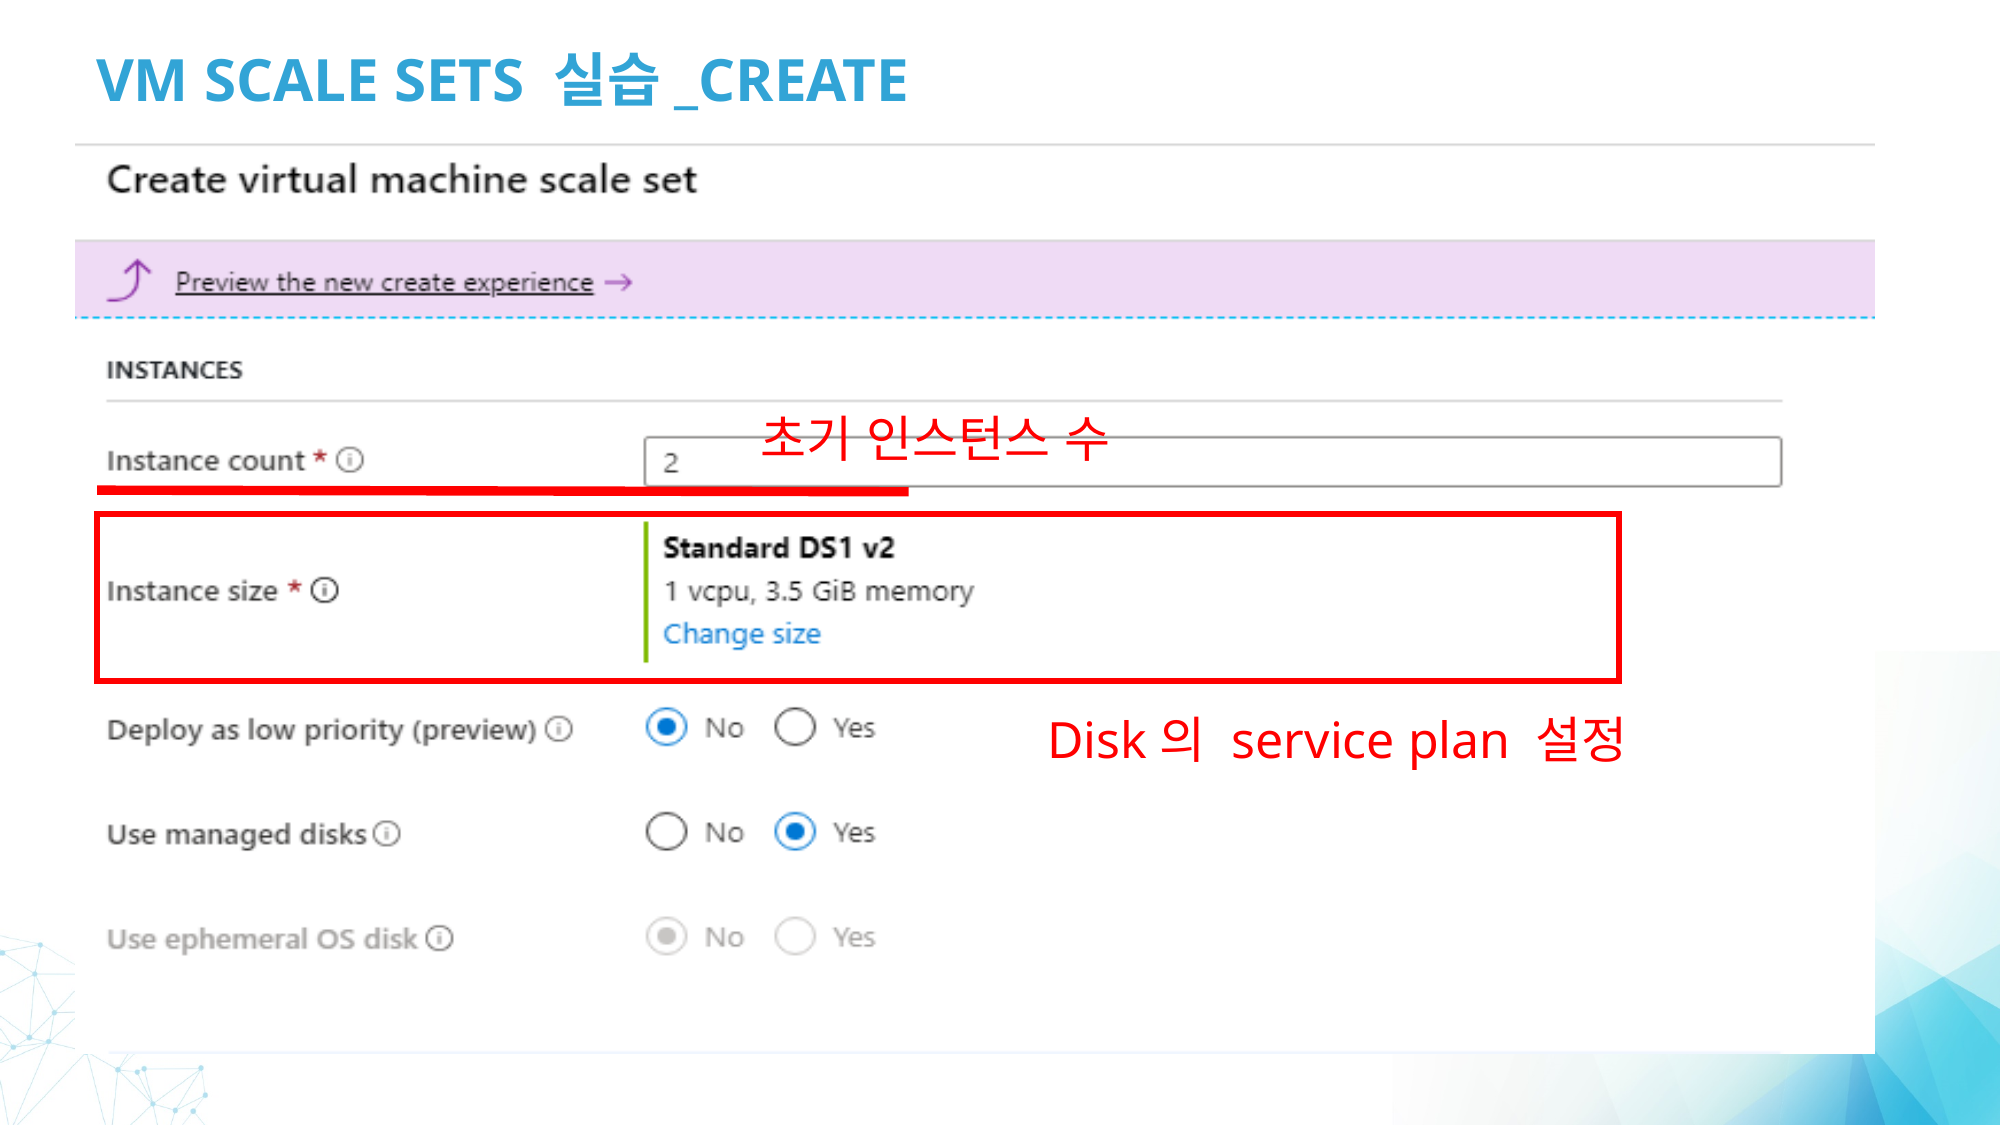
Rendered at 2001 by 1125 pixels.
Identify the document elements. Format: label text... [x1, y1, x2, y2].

text_box VM SCALE SETS 실습_CREATE [81, 35, 925, 121]
picture [0, 0, 2000, 1125]
